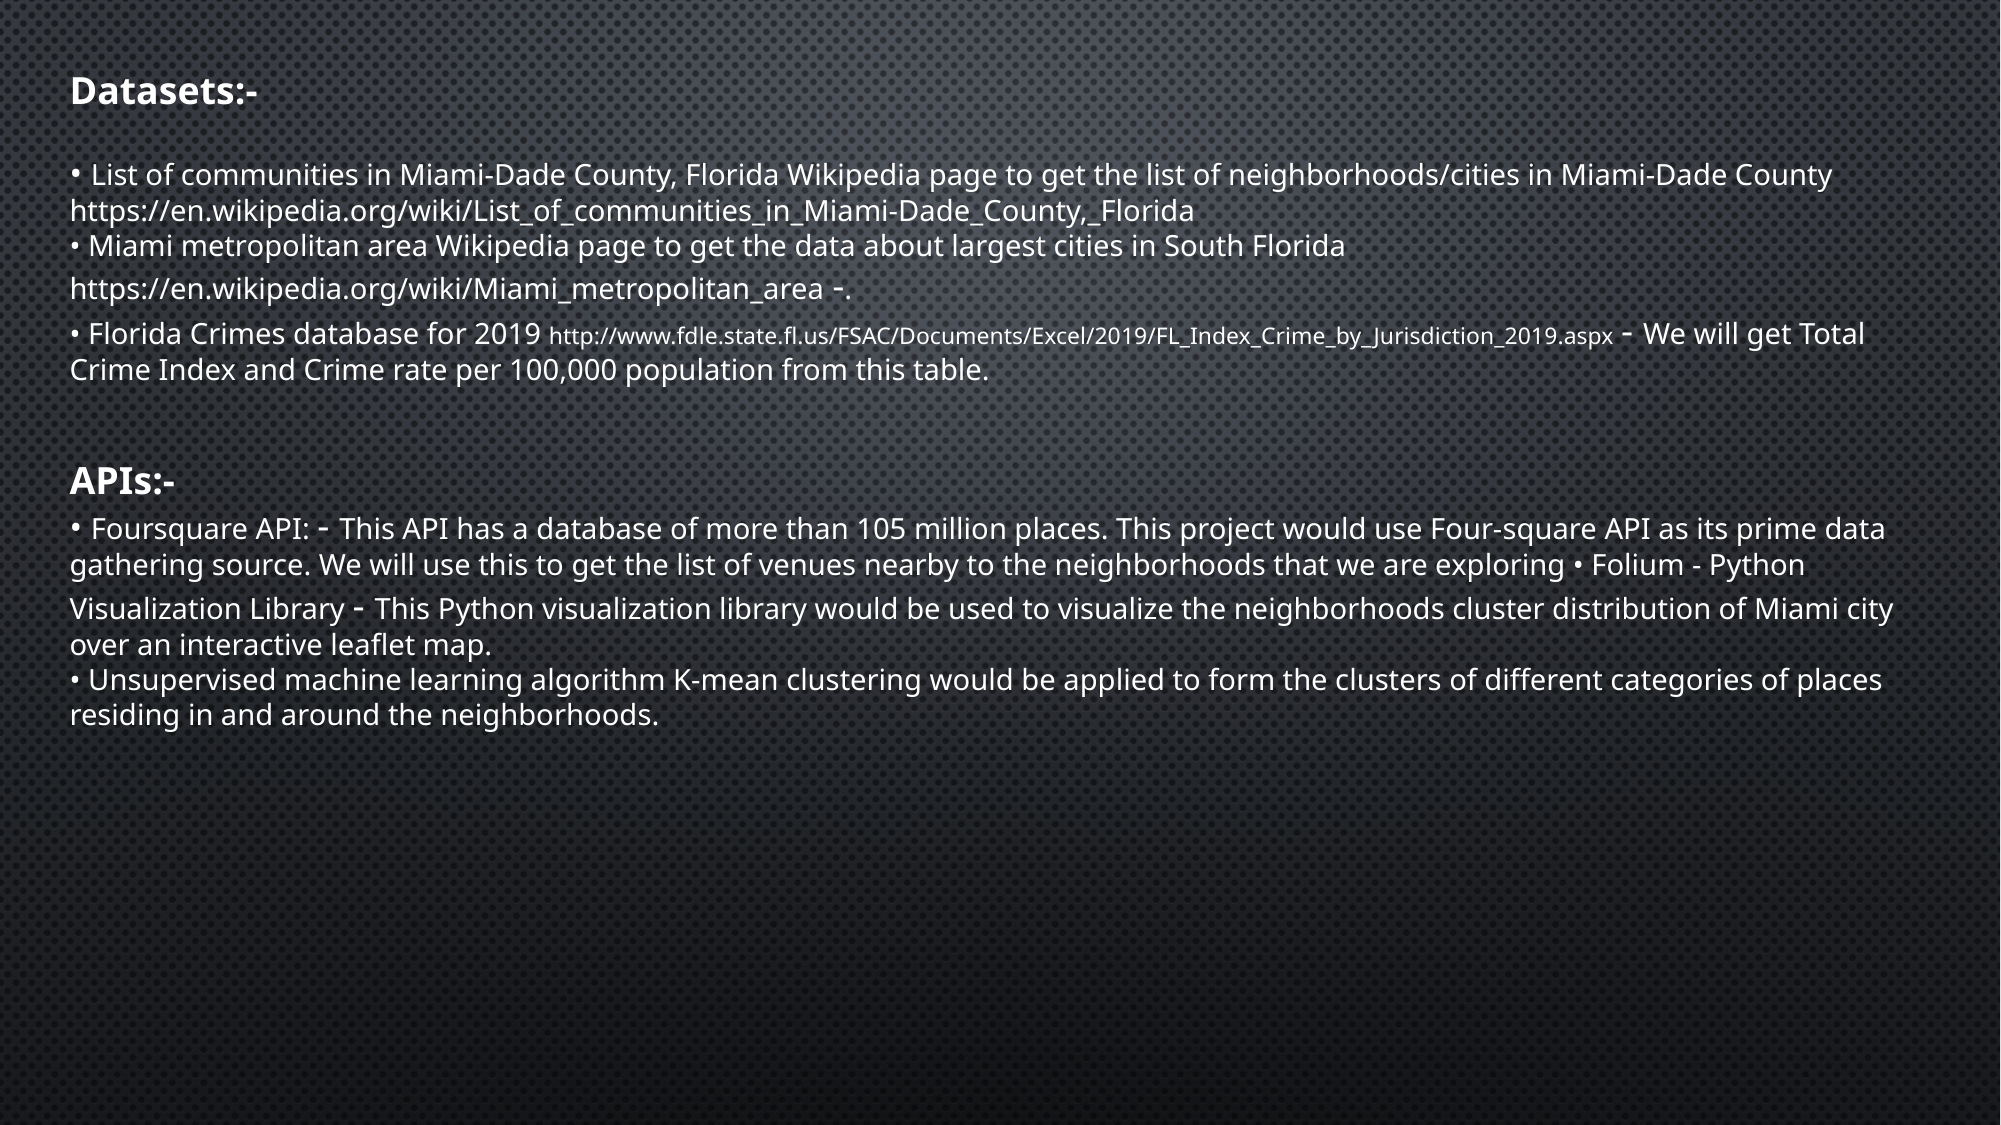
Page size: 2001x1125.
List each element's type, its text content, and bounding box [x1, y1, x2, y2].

text_box Datasets:- • List of communities in Miami-Dade County, Florida Wikipedia page to get the list of neighborhoods/cities in Miami-Dade County https://en.wikipedia.org/wiki/List_of_communities_in_Miami-Dade_County,_Florida • Miami metropolitan area Wikipedia page to get the data about largest cities in South Florida https://en.wikipedia.org/wiki/Miami_metropolitan_area -. • Florida Crimes database for 2019 http://www.fdle.state.fl.us/FSAC/Documents/Excel/2019/FL_Index_Crime_by_Jurisdiction_2019.aspx - We will get Total Crime Index and Crime rate per 100,000 population from this table. APIs:- • Foursquare API: - This API has a database of more than 105 million places. This project would use Four-square API as its prime data gathering source. We will use this to get the list of venues nearby to the neighborhoods that we are exploring • Folium - Python Visualization Library - This Python visualization library would be used to visualize the neighborhoods cluster distribution of Miami city over an interactive leaflet map. • Unsupervised machine learning algorithm K-mean clustering would be applied to form the clusters of different categories of places residing in and around the neighborhoods. [54, 59, 1946, 739]
